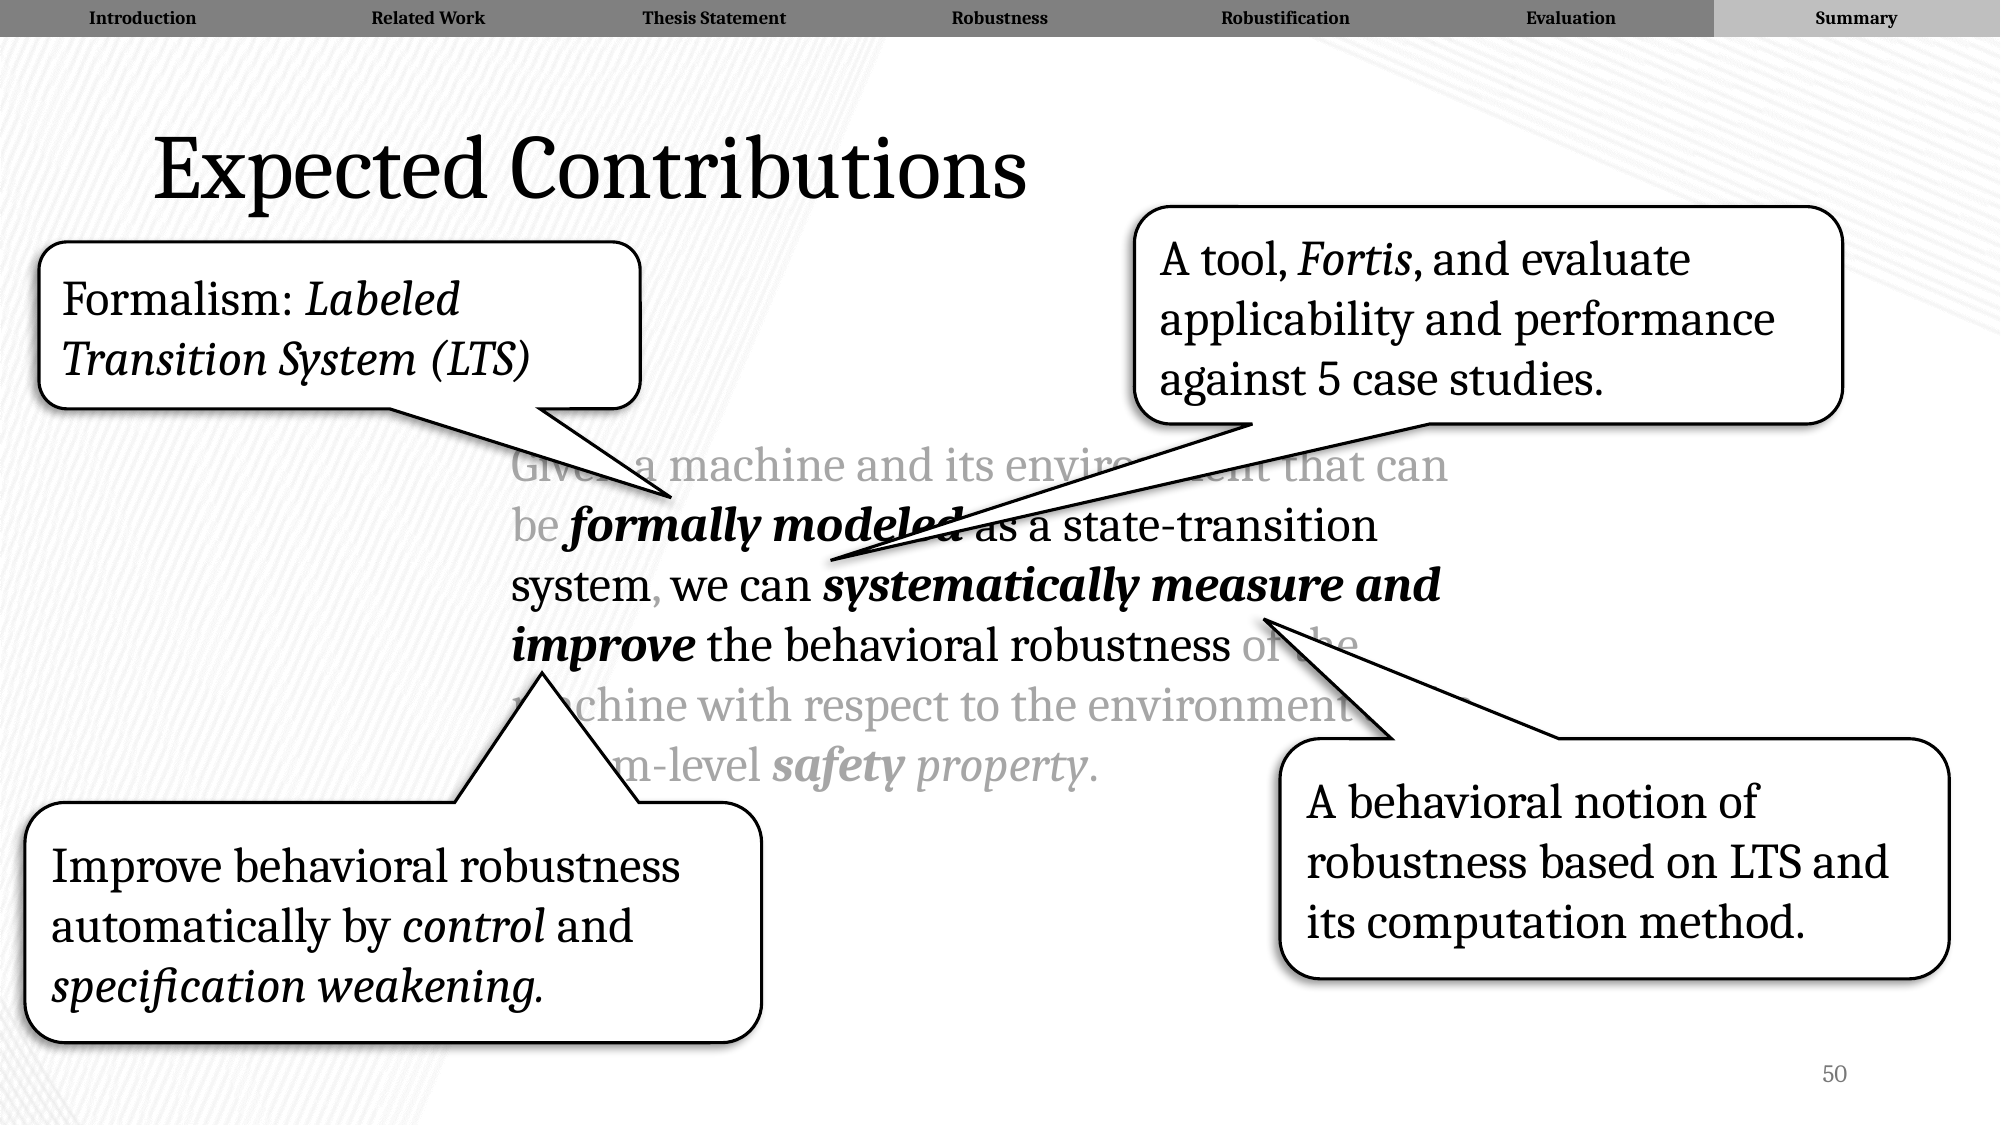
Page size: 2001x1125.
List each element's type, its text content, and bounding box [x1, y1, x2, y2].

text_box A tool, Fortis, and evaluate applicability and performance against 5 case studies. [830, 204, 1845, 562]
title Expected Contributions [137, 59, 1863, 278]
slide_number 50 [1412, 1042, 1863, 1103]
table_header Introduction [0, 0, 286, 37]
text_box A behavioral notion of robustness based on LTS and its computation method. [1262, 617, 1951, 981]
text_box Formalism: Labeled Transition System (LTS) [37, 240, 673, 500]
table_header Thesis Statement [571, 0, 857, 37]
text_box Improve behavioral robustness automatically by control and specification weakening. [23, 670, 764, 1045]
table_header Evaluation [1429, 0, 1714, 37]
picture [0, 0, 2001, 1125]
table_header Summary [1714, 0, 2000, 37]
text_box Given a machine and its environment that can be formally modeled as a state-transition system, we can systematically measure and improve the behavioral robustness of the machine with respect to the environment and a system-level safety property. [496, 424, 1504, 799]
table_header Robustness [857, 0, 1143, 37]
table_header Related Work [286, 0, 571, 37]
table_header Robustification [1143, 0, 1429, 37]
